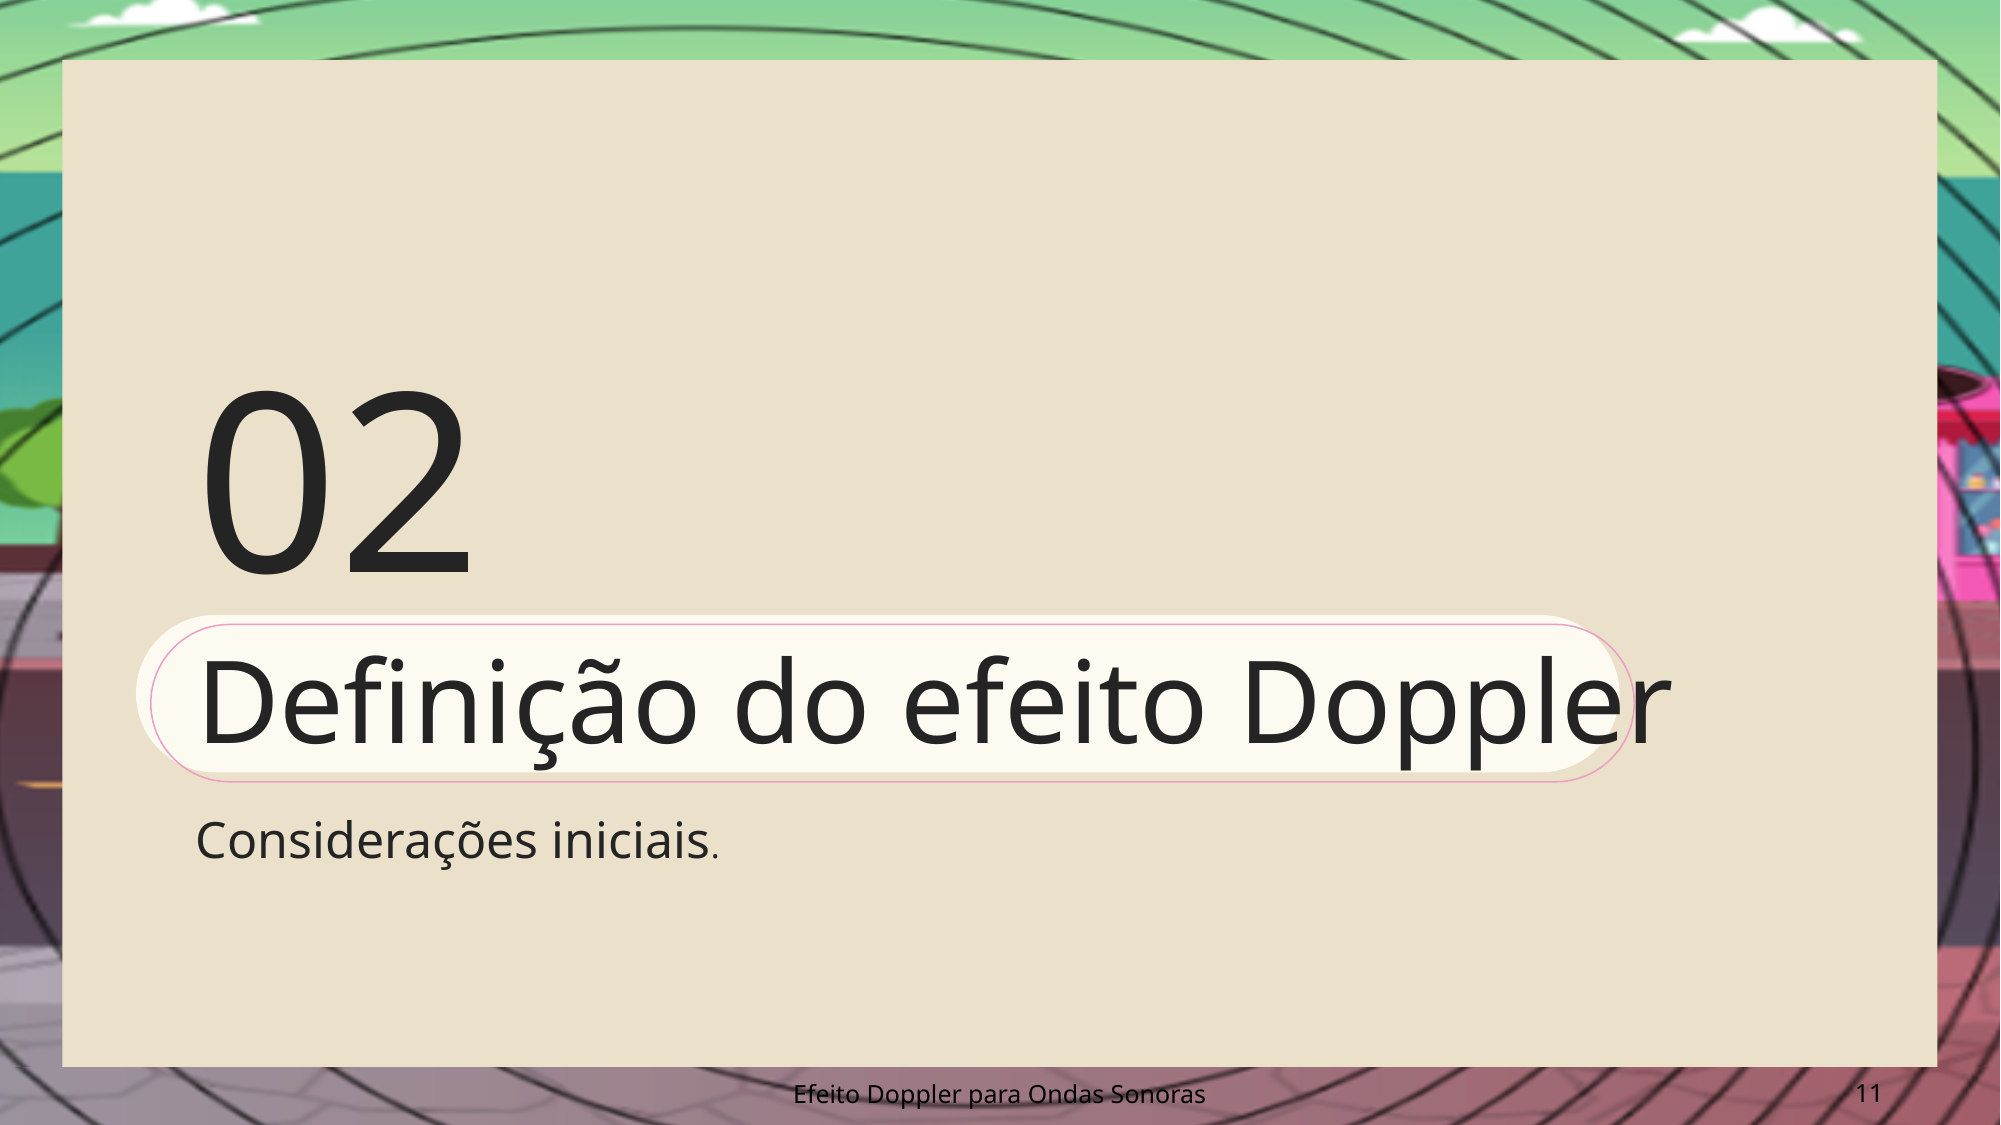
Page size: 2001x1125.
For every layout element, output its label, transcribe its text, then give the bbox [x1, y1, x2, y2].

text_box 11 [1448, 1065, 1899, 1125]
text_box Definição do efeito Doppler [523, 613, 1781, 781]
text_box Efeito Doppler para Ondas Sonoras [662, 1078, 1338, 1125]
text_box 02 [180, 307, 523, 614]
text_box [135, 614, 1635, 782]
picture [0, 0, 2000, 1125]
text_box Considerações iniciais. [180, 793, 1471, 868]
